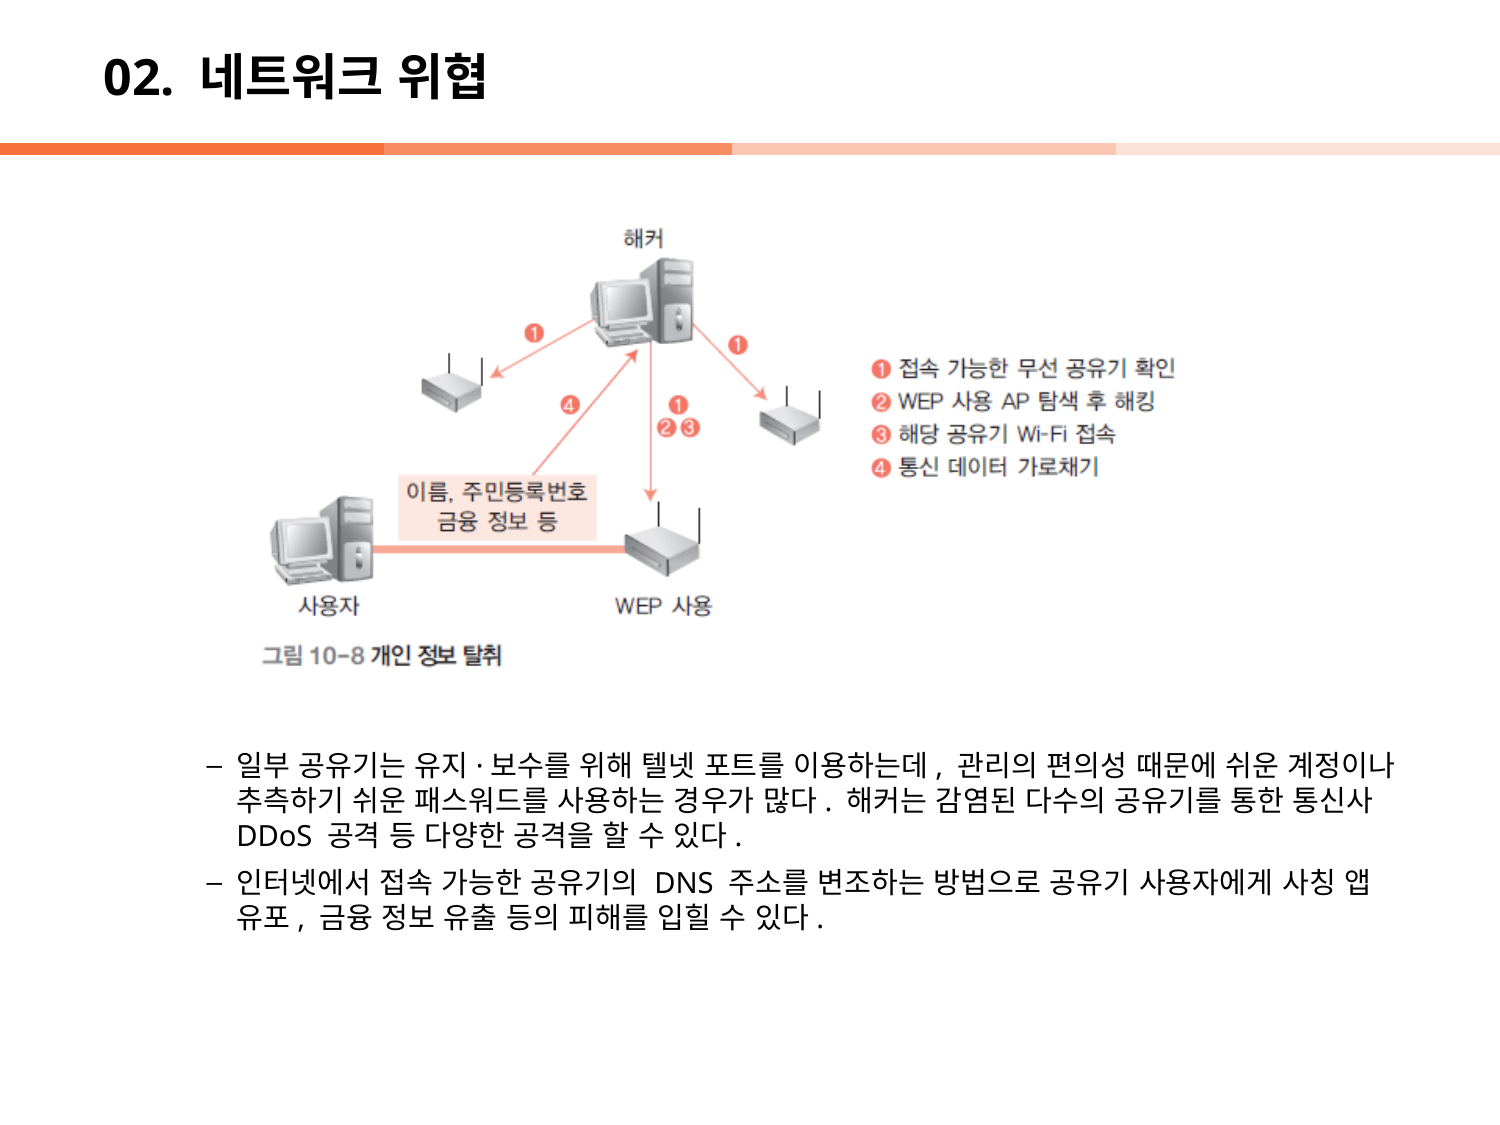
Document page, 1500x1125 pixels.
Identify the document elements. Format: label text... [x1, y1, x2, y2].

title 02. 네트워크 위협 [88, 30, 1330, 121]
list 일부 공유기는 유지·보수를 위해 텔넷 포트를 이용하는데, 관리의 편의성 때문에 쉬운 계정이나 추측하기 쉬운 패스워드를 사용하는 경우가 많다. 해커는 감염된 다수의 공유기를 통한 통신사 DDoS 공격 등 다양한 공격을 할 수 있다. 인터넷에서 접속 가능한 공유기의 DNS 주소를 변조하는 방법으로 공유기 사용자에게 사칭 앱 유포, 금융 정보 유출 등의 피해를 입힐 수 있다. [88, 739, 1436, 1083]
picture [250, 207, 1196, 678]
